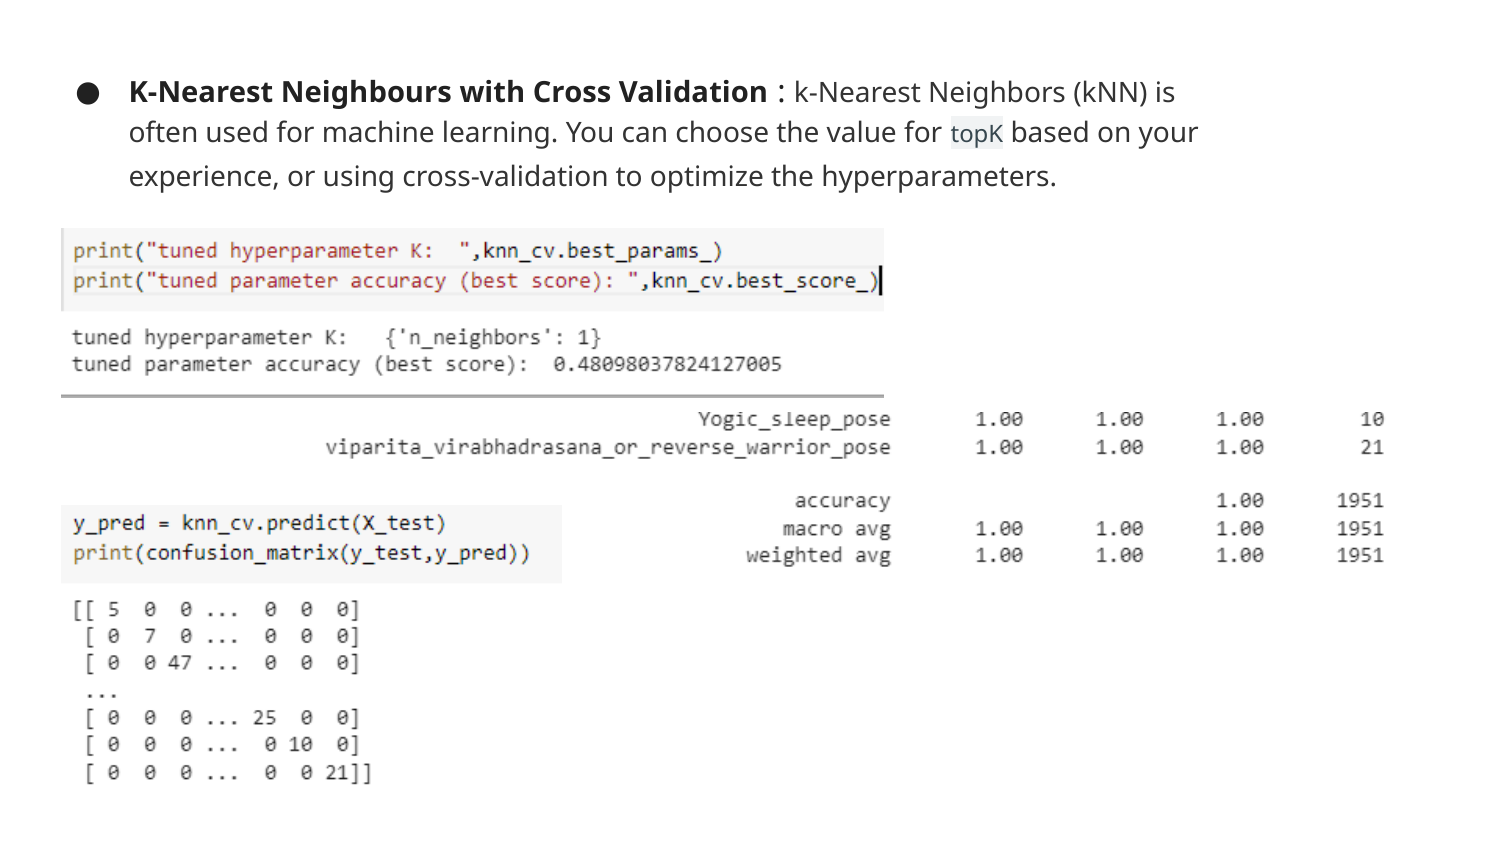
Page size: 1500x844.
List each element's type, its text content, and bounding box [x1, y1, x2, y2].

text_box K-Nearest Neighbours with Cross Validation : k-Nearest Neighbors (kNN) is often used for machine learning. You can choose the value for topK based on your experience, or using cross-validation to optimize the hyperparameters. [38, 50, 1259, 259]
picture [61, 228, 884, 398]
picture [61, 411, 1459, 800]
